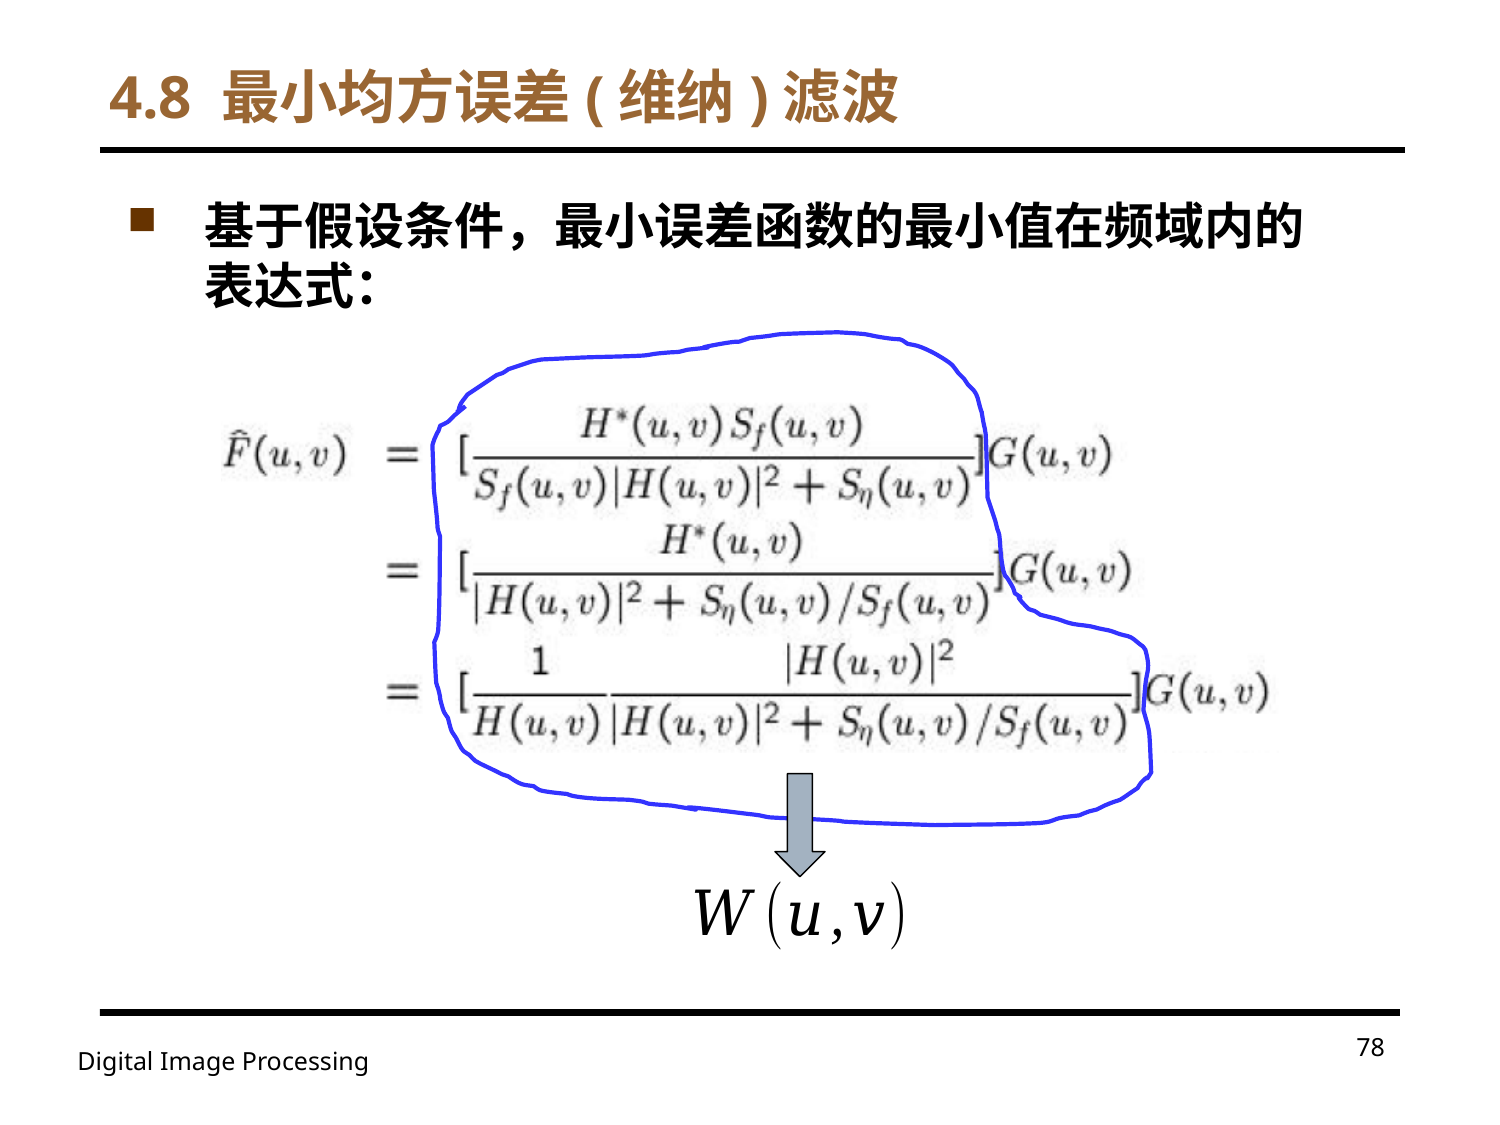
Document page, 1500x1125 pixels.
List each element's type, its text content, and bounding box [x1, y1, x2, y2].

picture [221, 397, 1279, 753]
slide_number Digital Image Processing [62, 1037, 488, 1116]
text_box [774, 773, 826, 877]
text_box [465, 332, 978, 397]
title 4.8 最小均方误差(维纳)滤波 [94, 50, 1407, 138]
text_box 基于假设条件，最小误差函数的最小值在频域内的表达式： [112, 187, 1325, 436]
text_box [466, 753, 1152, 826]
slide_number 78 [1074, 1024, 1400, 1103]
